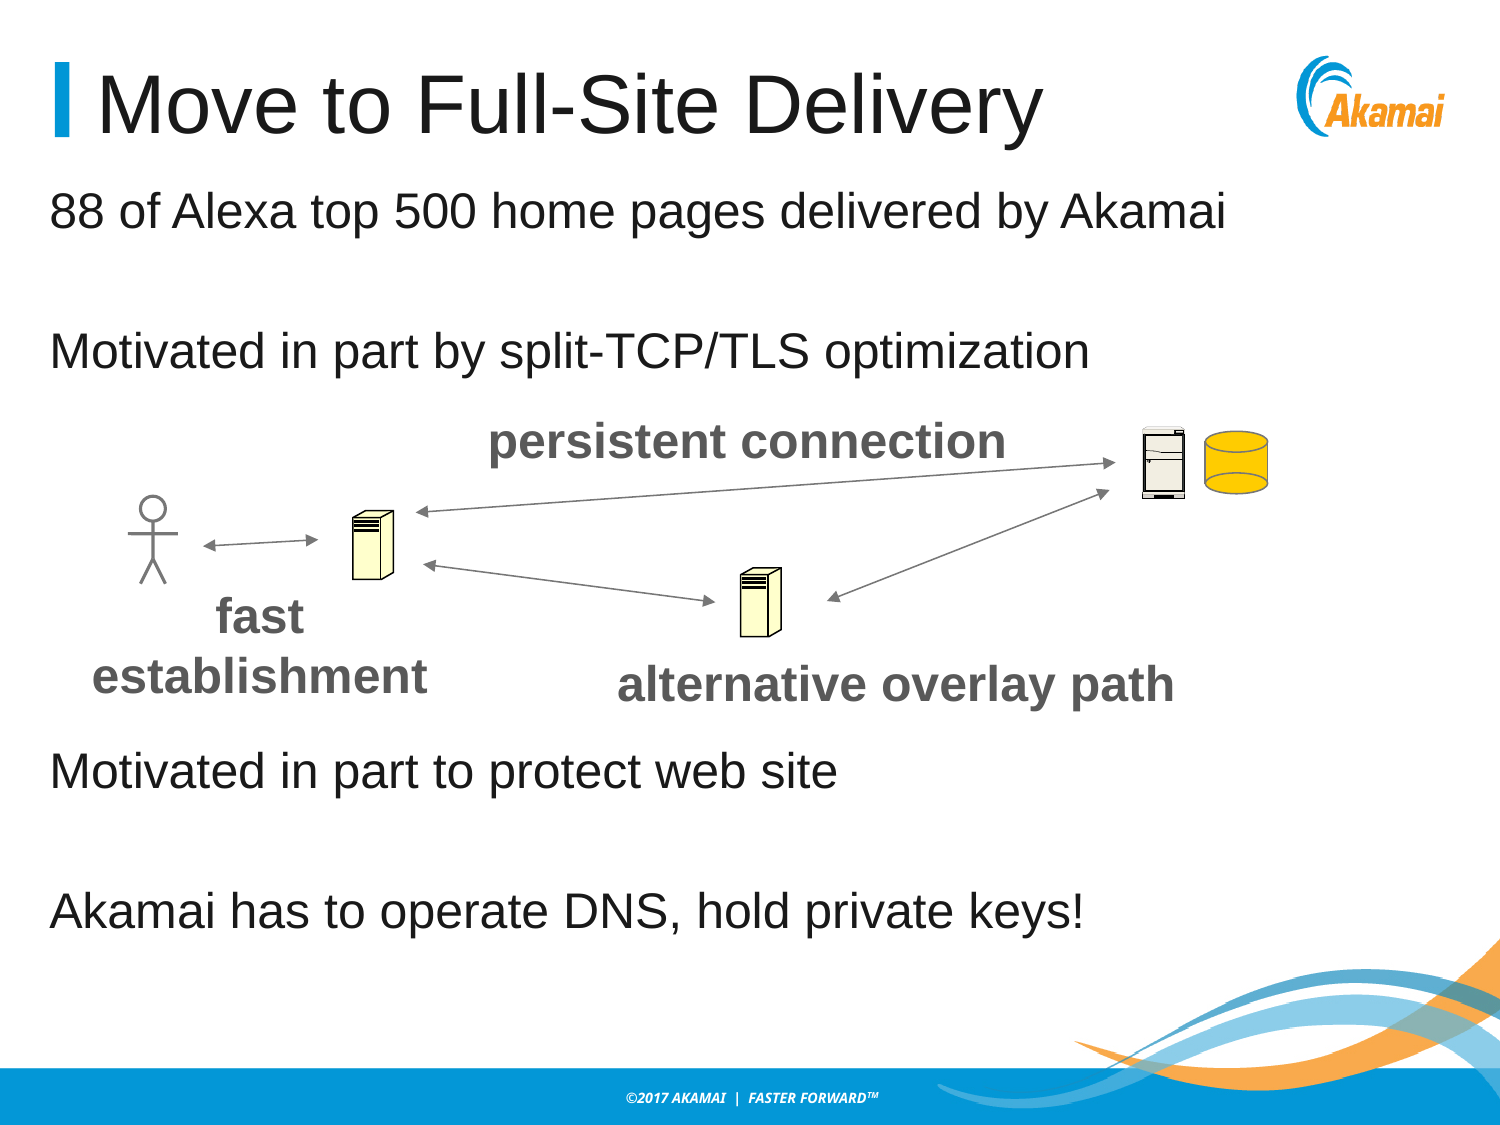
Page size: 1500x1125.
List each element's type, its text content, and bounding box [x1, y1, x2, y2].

picture [0, 4, 1500, 1108]
text_box [1023, 457, 1116, 470]
text_box [415, 476, 928, 518]
text_box persistent connection [472, 400, 1023, 476]
list 88 of Alexa top 500 home pages delivered by Akamai Motivated in part by split-TCP/TLS optimization Motivated in part to protect web site Akamai has to operate DNS, hold private keys! [27, 167, 1404, 961]
text_box alternative overlay path [602, 644, 1191, 719]
text_box [140, 496, 166, 522]
text_box [202, 534, 319, 552]
text_box [352, 510, 394, 576]
text_box [740, 567, 782, 637]
text_box fast establishment [76, 576, 443, 711]
title Move to Full-Site Delivery [74, 62, 1283, 138]
text_box [826, 488, 1110, 603]
text_box [423, 559, 716, 607]
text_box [1204, 430, 1268, 494]
